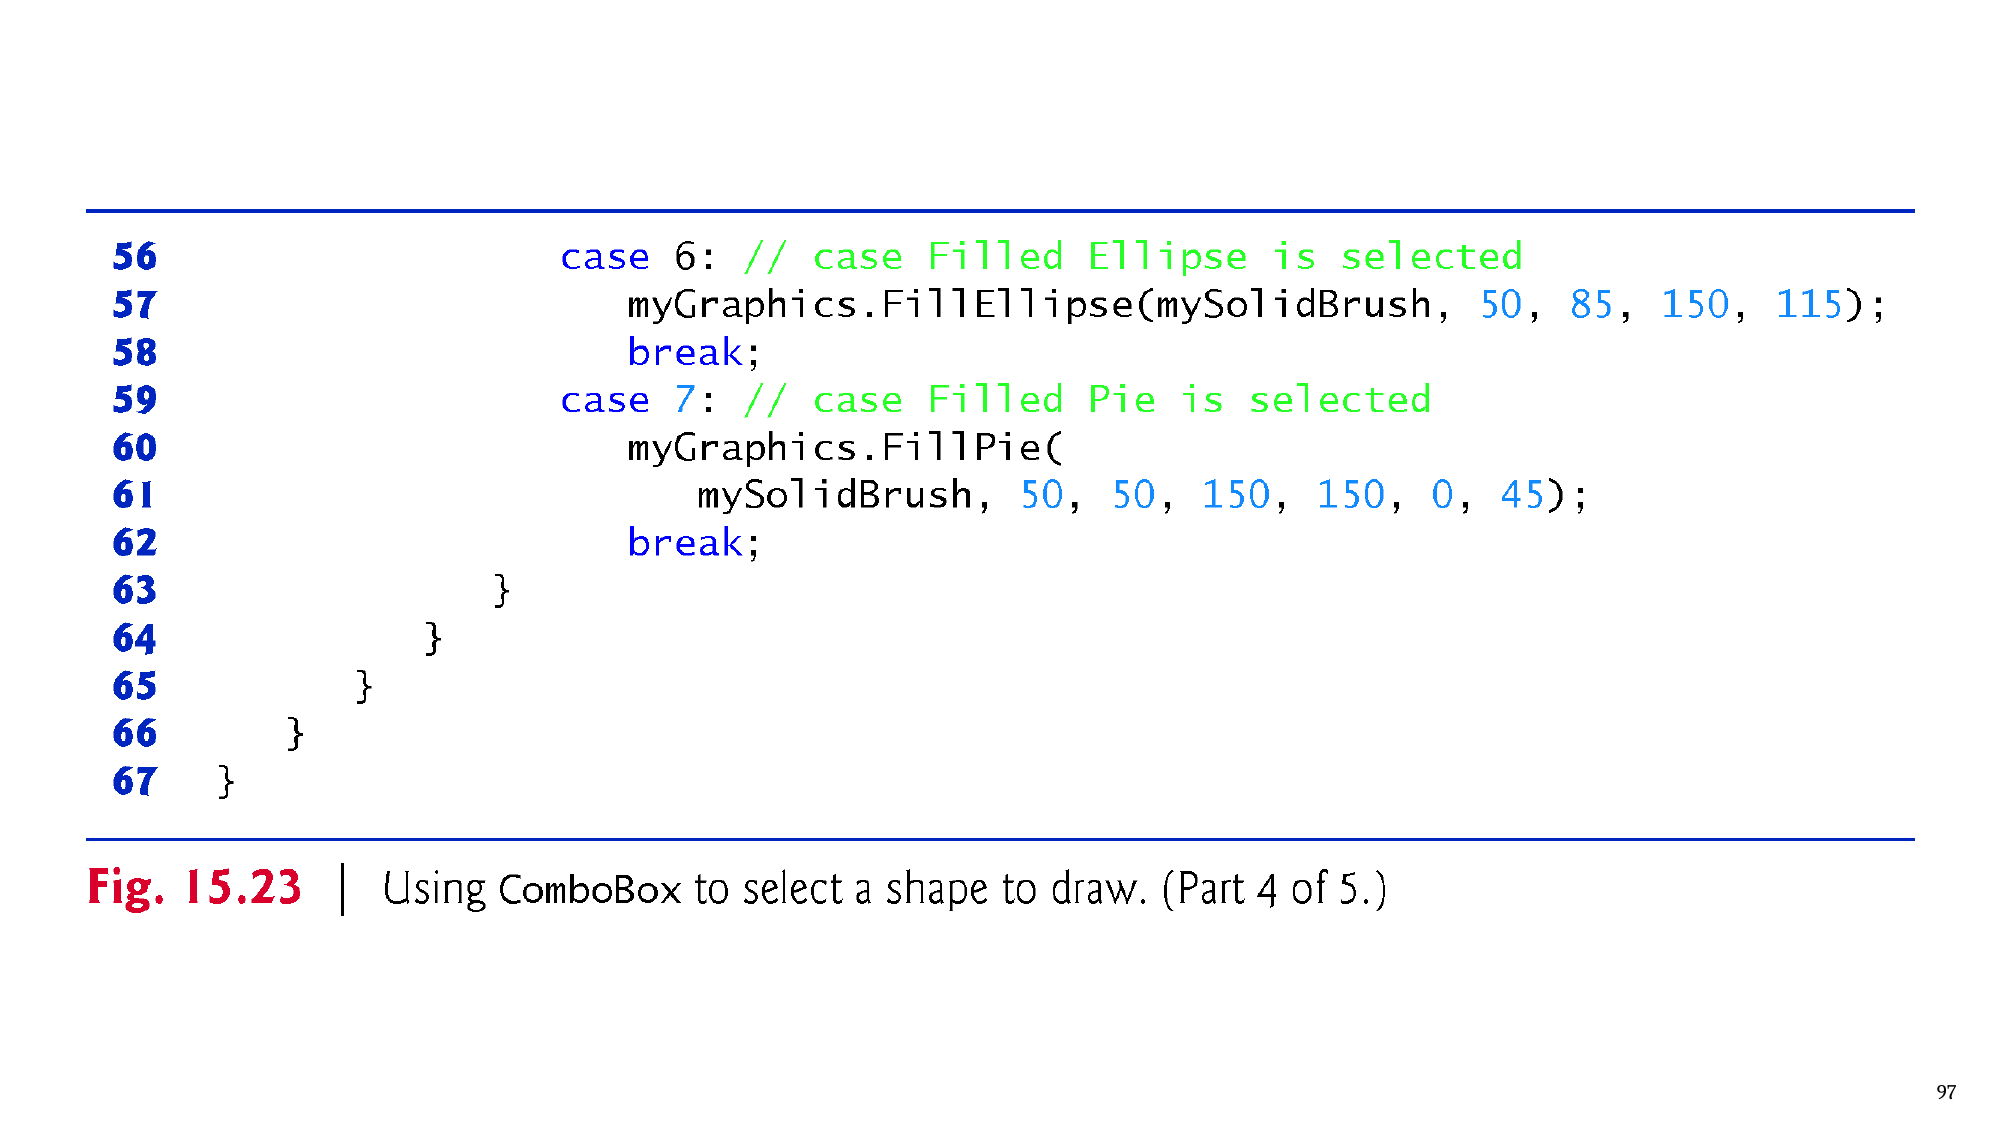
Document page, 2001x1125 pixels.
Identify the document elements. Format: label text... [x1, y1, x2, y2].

slide_number 97 [1891, 1051, 1972, 1112]
picture [0, 123, 2000, 1002]
